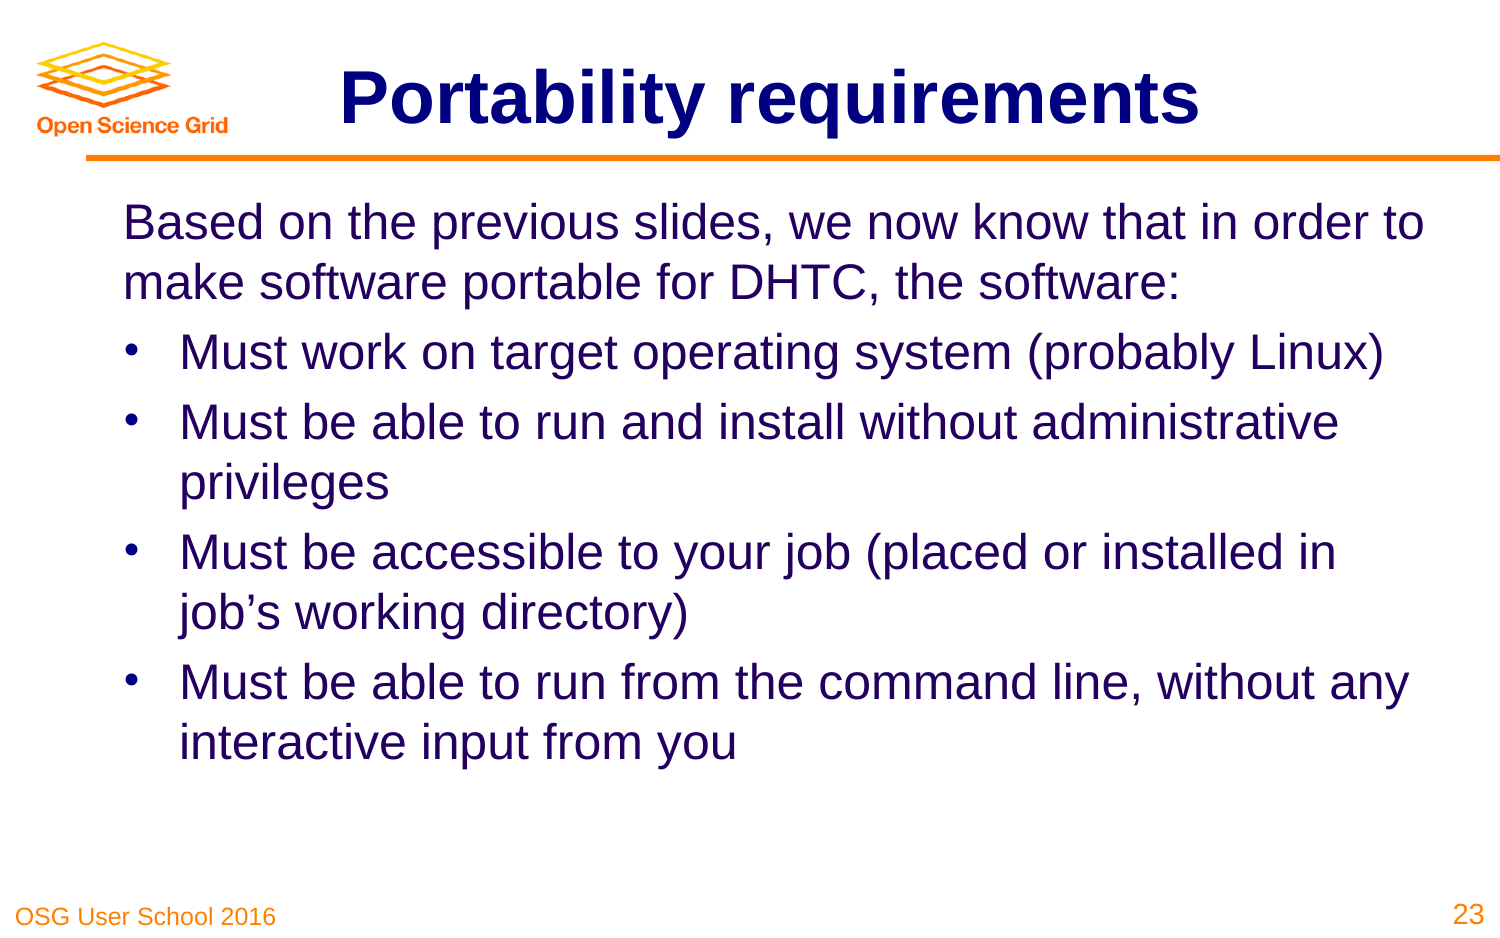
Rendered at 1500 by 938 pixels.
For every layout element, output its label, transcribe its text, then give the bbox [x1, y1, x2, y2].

title Portability requirements [201, 15, 1342, 172]
list Based on the previous slides, we now know that in order to make software portable for DHTC, the software: Must work on target operating system (probably Linux) Must be able to run and install without administrative privileges Must be accessible to your job (placed or installed in job’s working directory) Must be able to run from the command line, without any interactive input from you [107, 182, 1449, 896]
slide_number 23 [1430, 874, 1500, 938]
picture [17, 23, 201, 151]
